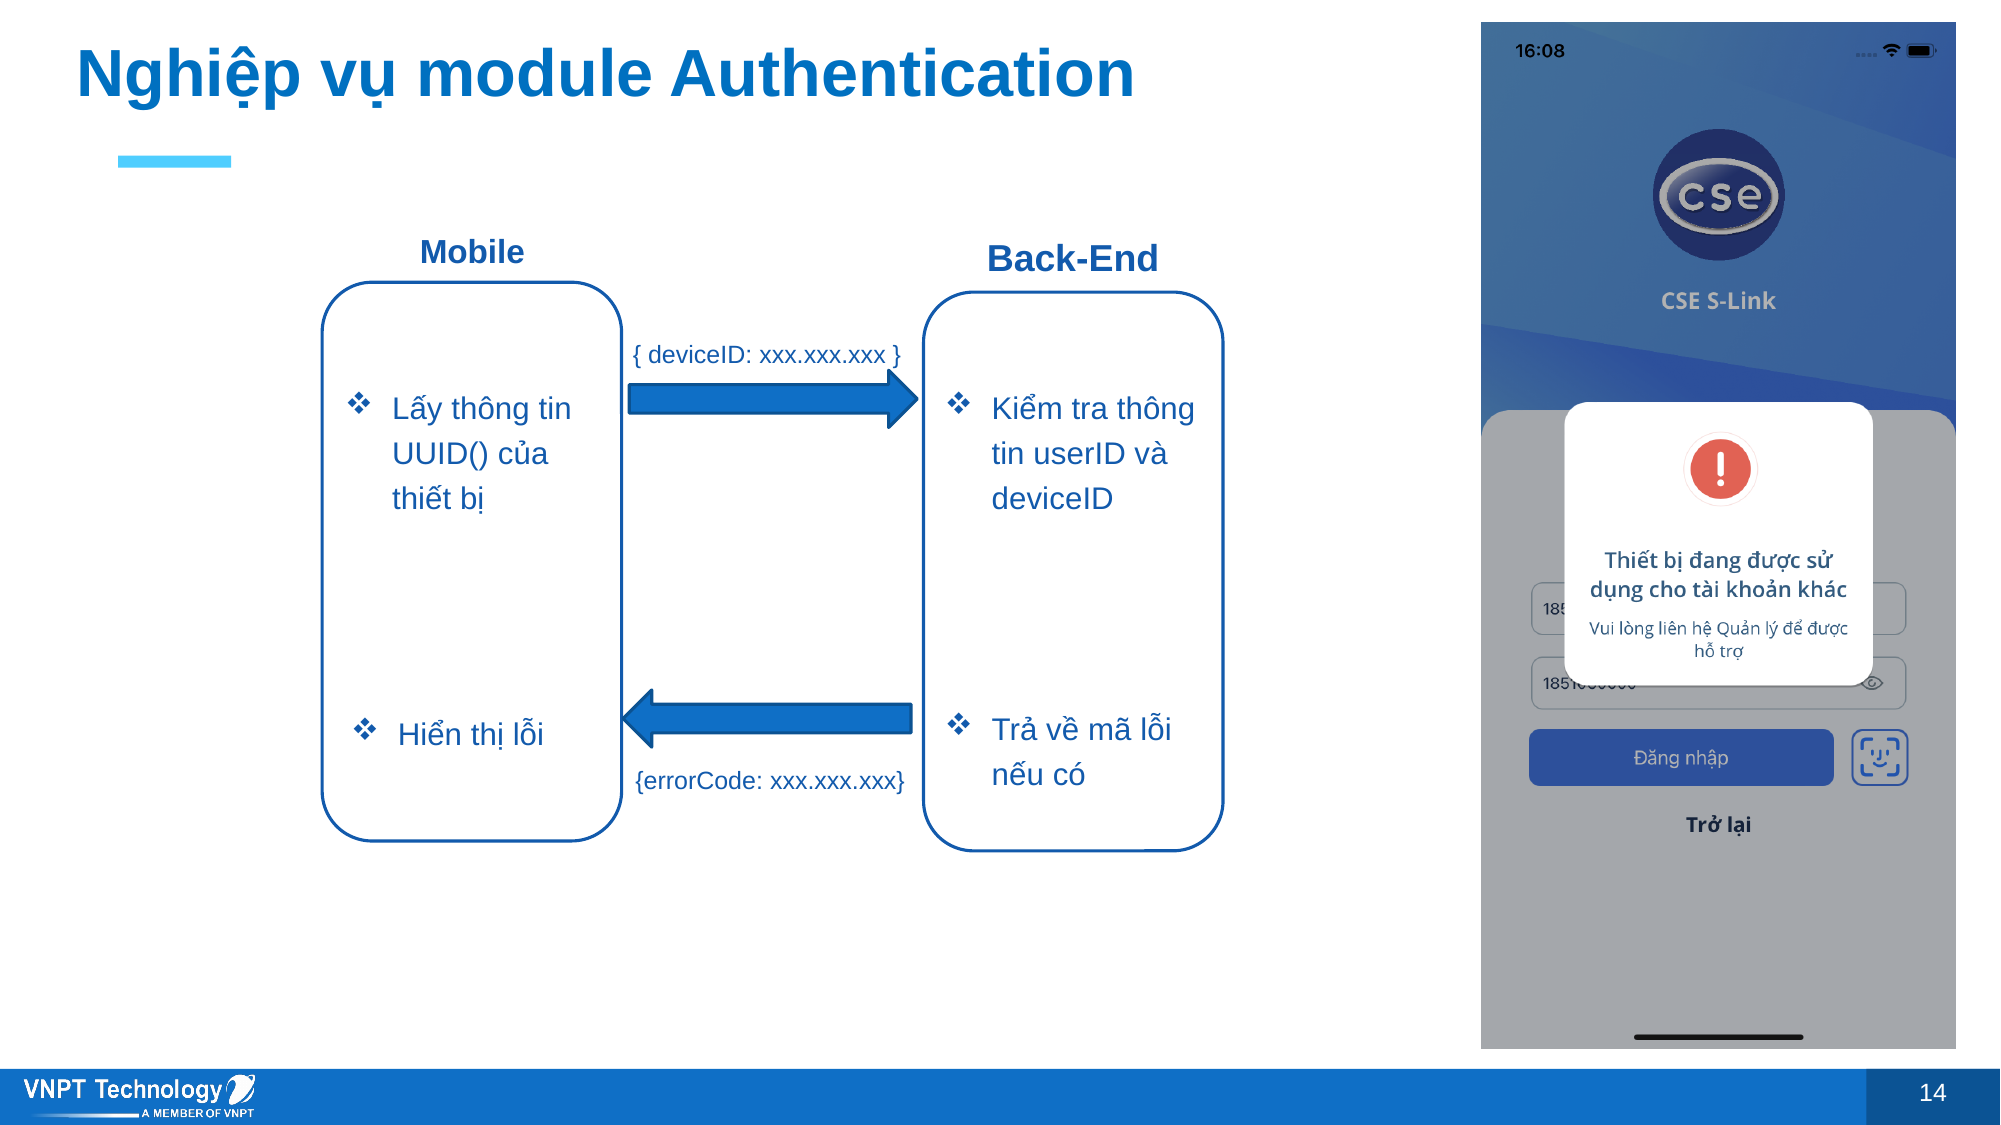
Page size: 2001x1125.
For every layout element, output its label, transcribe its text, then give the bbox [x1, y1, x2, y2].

text_box {errorCode: xxx.xxx.xxx} [620, 751, 965, 802]
text_box { deviceID: xxx.xxx.xxx } [618, 325, 924, 377]
text_box Hiển thị lỗi [336, 699, 564, 760]
picture [22, 1070, 257, 1120]
picture [1480, 22, 1956, 1050]
text_box Mobile [405, 214, 564, 278]
text_box [621, 688, 913, 749]
text_box Trả về mã lỗi nếu có [930, 694, 1230, 799]
slide_number 14 [1866, 1069, 2000, 1125]
text_box Lấy thông tin UUID() của thiết bị [330, 373, 600, 524]
title Nghiệp vụ module Authentication [61, 22, 1479, 94]
text_box [320, 280, 624, 843]
text_box Back-End [958, 217, 1188, 287]
text_box [921, 290, 1225, 751]
text_box [922, 799, 1225, 853]
text_box Kiểm tra thông tin userID và deviceID [930, 373, 1230, 524]
text_box [627, 368, 919, 429]
